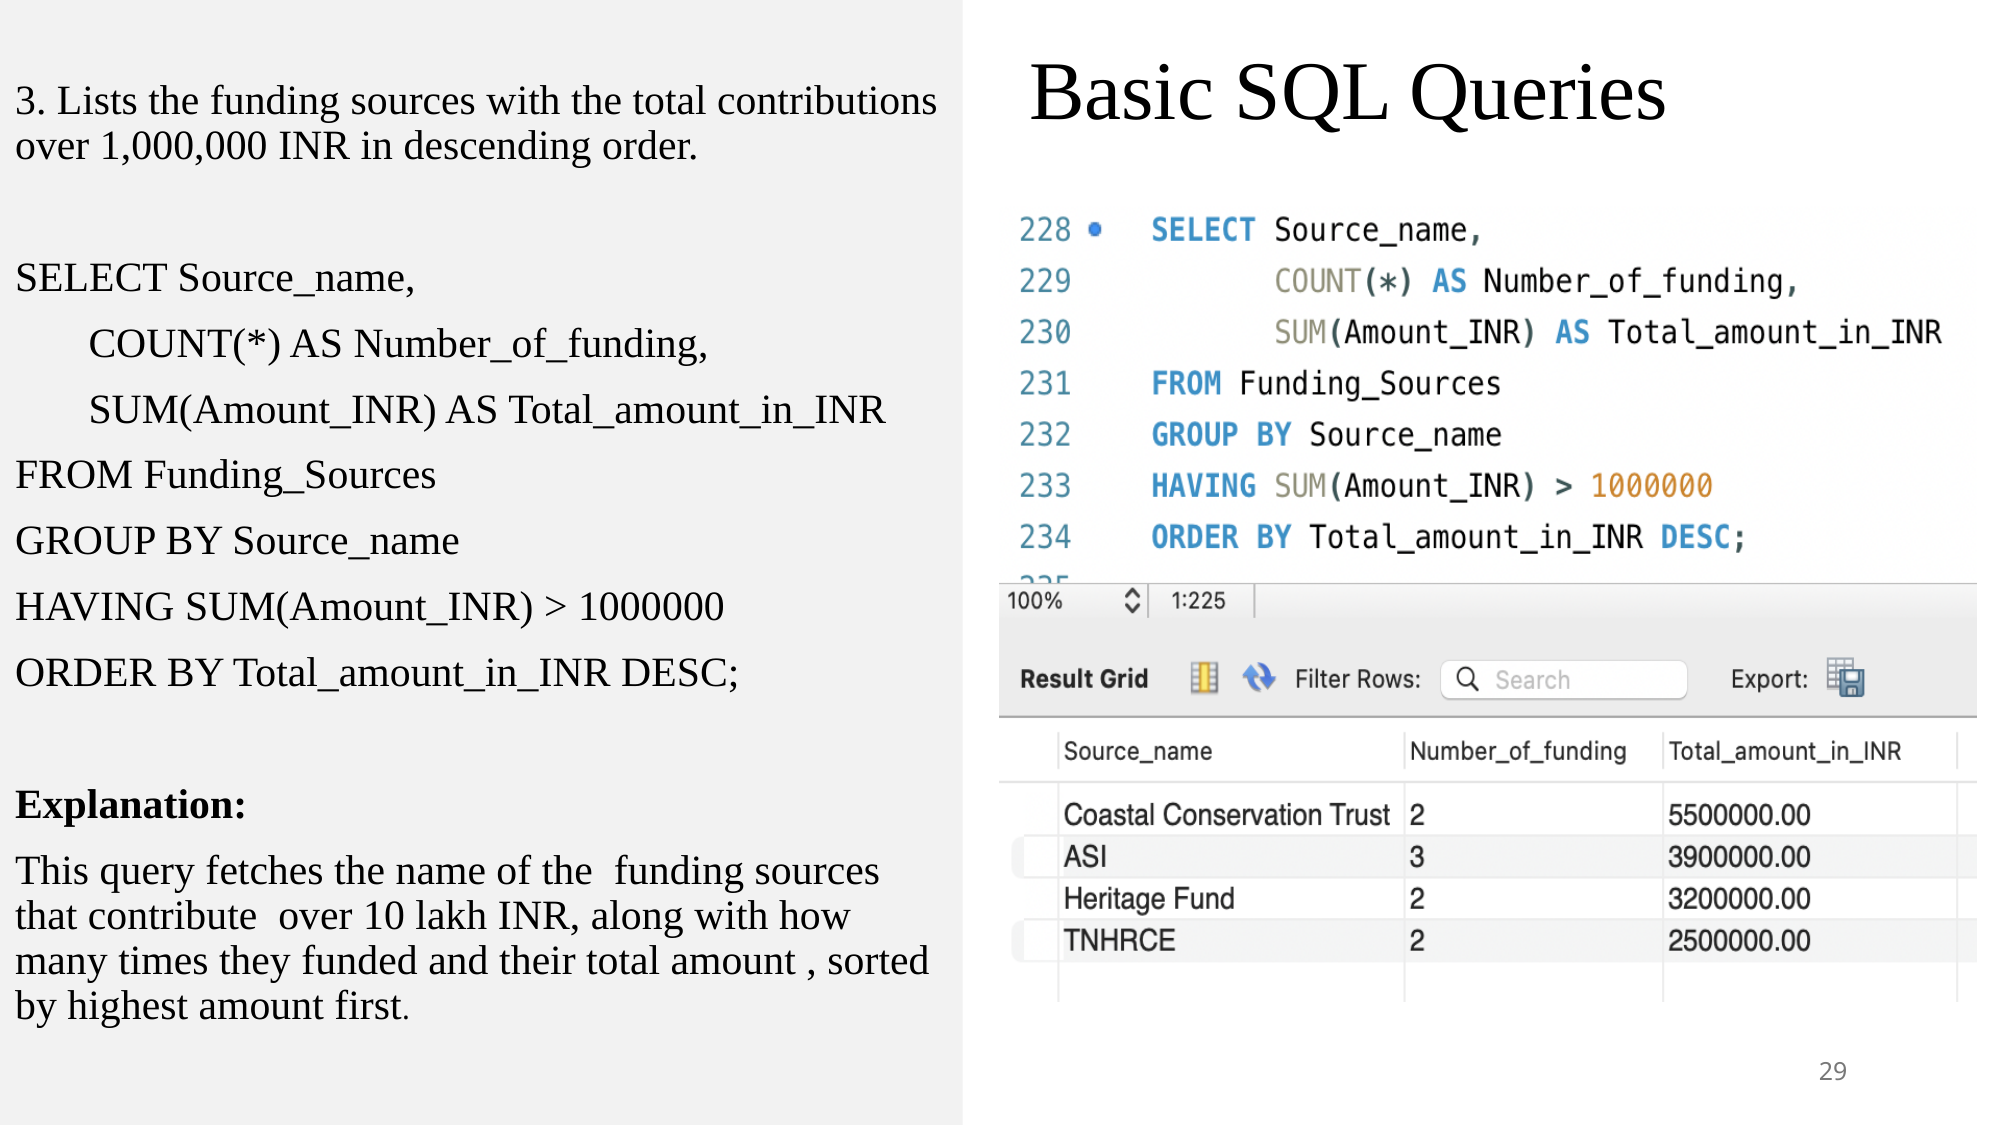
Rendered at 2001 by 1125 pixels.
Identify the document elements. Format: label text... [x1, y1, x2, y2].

slide_number 29 [1412, 1042, 1863, 1103]
text_box 3. Lists the funding sources with the total contributions over 1,000,000 INR in descending order. SELECT Source_name, COUNT(*) AS Number_of_funding, SUM(Amount_INR) AS Total_amount_in_INR FROM Funding_Sources GROUP BY Source_name HAVING SUM(Amount_INR) > 1000000 ORDER BY Total_amount_in_INR DESC; Explanation: This query fetches the name of the funding sources that contribute over 10 lakh INR, along with how many times they funded and their total amount , sorted by highest amount first. [0, 0, 963, 1125]
picture [999, 205, 1978, 1002]
title Basic SQL Queries [1014, 22, 1863, 163]
